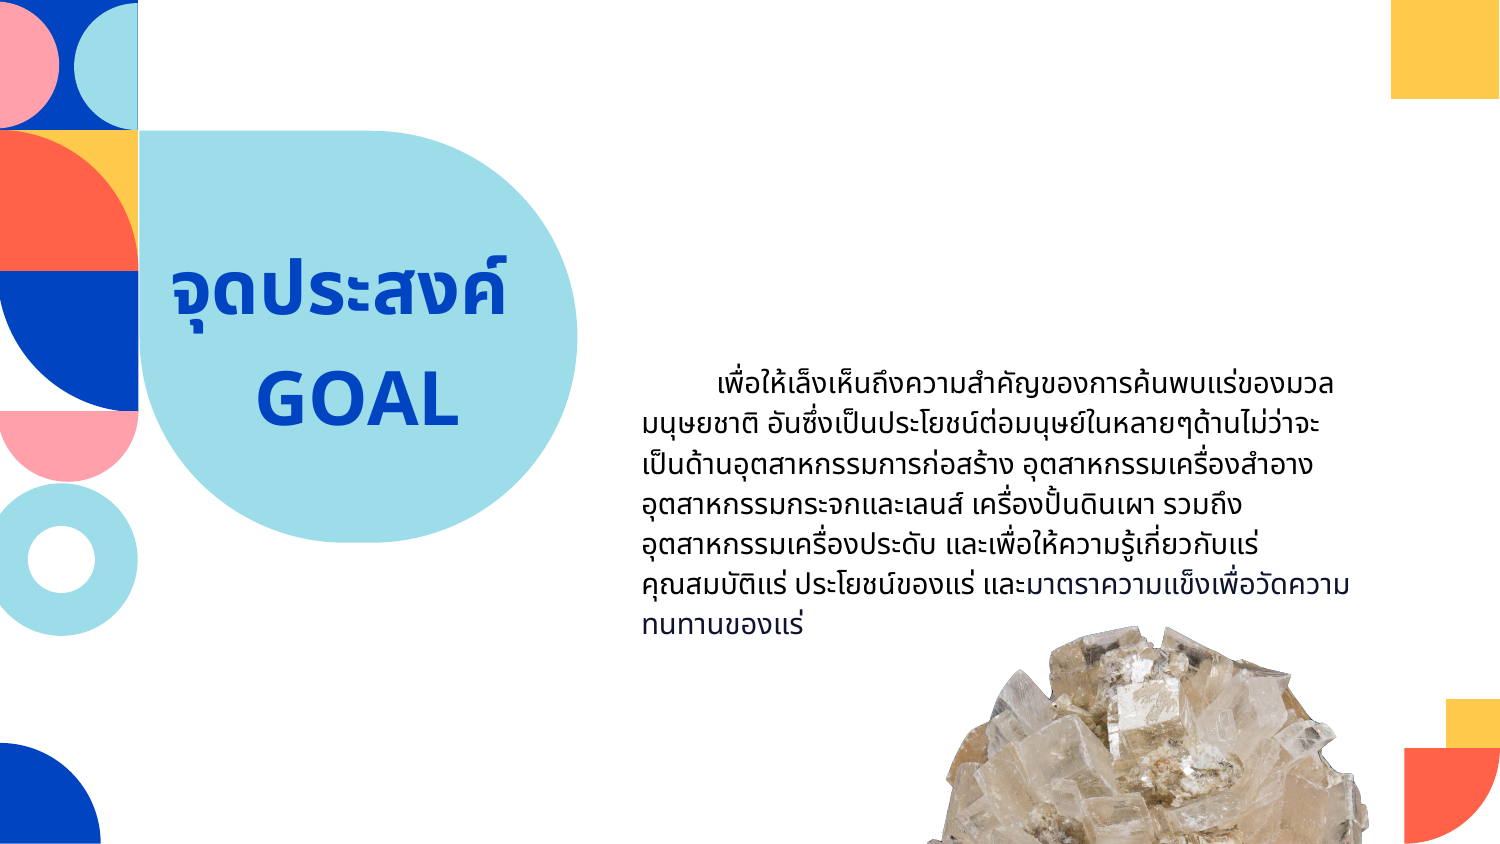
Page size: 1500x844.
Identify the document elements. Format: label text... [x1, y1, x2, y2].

text_box เพื่อให้เล็งเห็นถึงความสำคัญของการค้นพบแร่ของมวลมนุษยชาติ อันซึ่งเป็นประโยชน์ต่อมนุษย์ในหลายๆด้านไม่ว่าจะเป็นด้านอุตสาหกรรมการก่อสร้าง อุตสาหกรรมเครื่องสำอาง อุตสาหกรรมกระจกและเลนส์ เครื่องปั้นดินเผา รวมถึงอุตสาหกรรมเครื่องประดับ และเพื่อให้ความรู้เกี่ยวกับแร่ คุณสมบัติแร่ ประโยชน์ของแร่ และมาตราความแข็งเพื่อวัดความทนทานของแร่ [626, 344, 1379, 682]
text_box [139, 130, 578, 543]
text_box จุดประสงค์ [158, 233, 558, 355]
text_box GOAL [243, 344, 474, 466]
picture [804, 480, 1480, 844]
